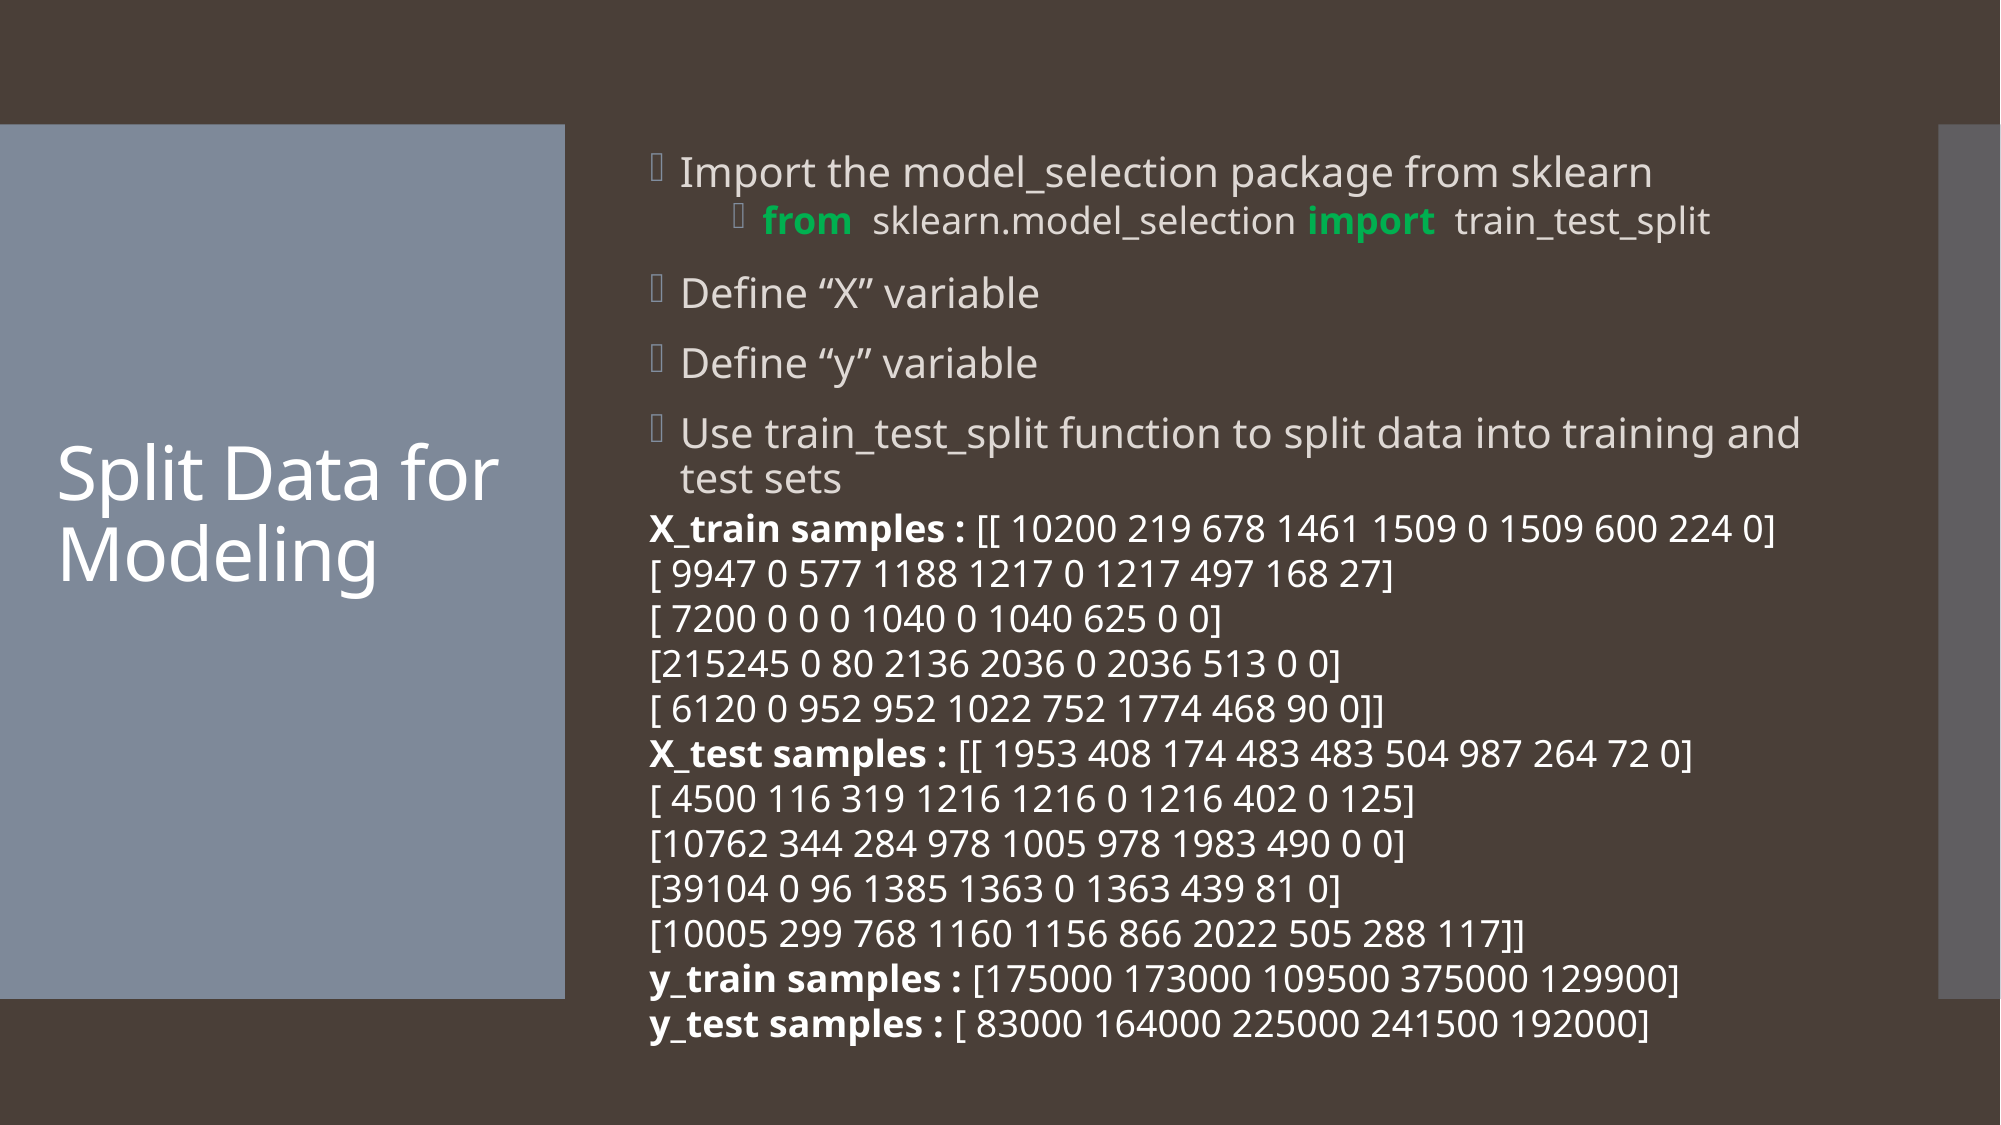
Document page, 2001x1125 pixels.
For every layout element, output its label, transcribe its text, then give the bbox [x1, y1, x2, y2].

list Import the model_selection package from sklearn from sklearn.model_selection import train_test_split Define “X” variable Define “y” variable Use train_test_split function to split data into training and test sets [634, 141, 1835, 497]
text_box X_train samples : [[ 10200 219 678 1461 1509 0 1509 600 224 0] [ 9947 0 577 1188 1217 0 1217 497 168 27] [ 7200 0 0 0 1040 0 1040 625 0 0] [215245 0 80 2136 2036 0 2036 513 0 0] [ 6120 0 952 952 1022 752 1774 468 90 0]] X_test samples : [[ 1953 408 174 483 483 504 987 264 72 0] [ 4500 116 319 1216 1216 0 1216 402 0 125] [10762 344 284 978 1005 978 1983 490 0 0] [39104 0 96 1385 1363 0 1363 439 81 0] [10005 299 768 1160 1156 866 2022 505 288 117]] y_train samples : [175000 173000 109500 375000 129900] y_test samples : [ 83000 164000 225000 241500 192000] [634, 497, 1917, 1053]
title Split Data for Modeling [41, 184, 525, 940]
